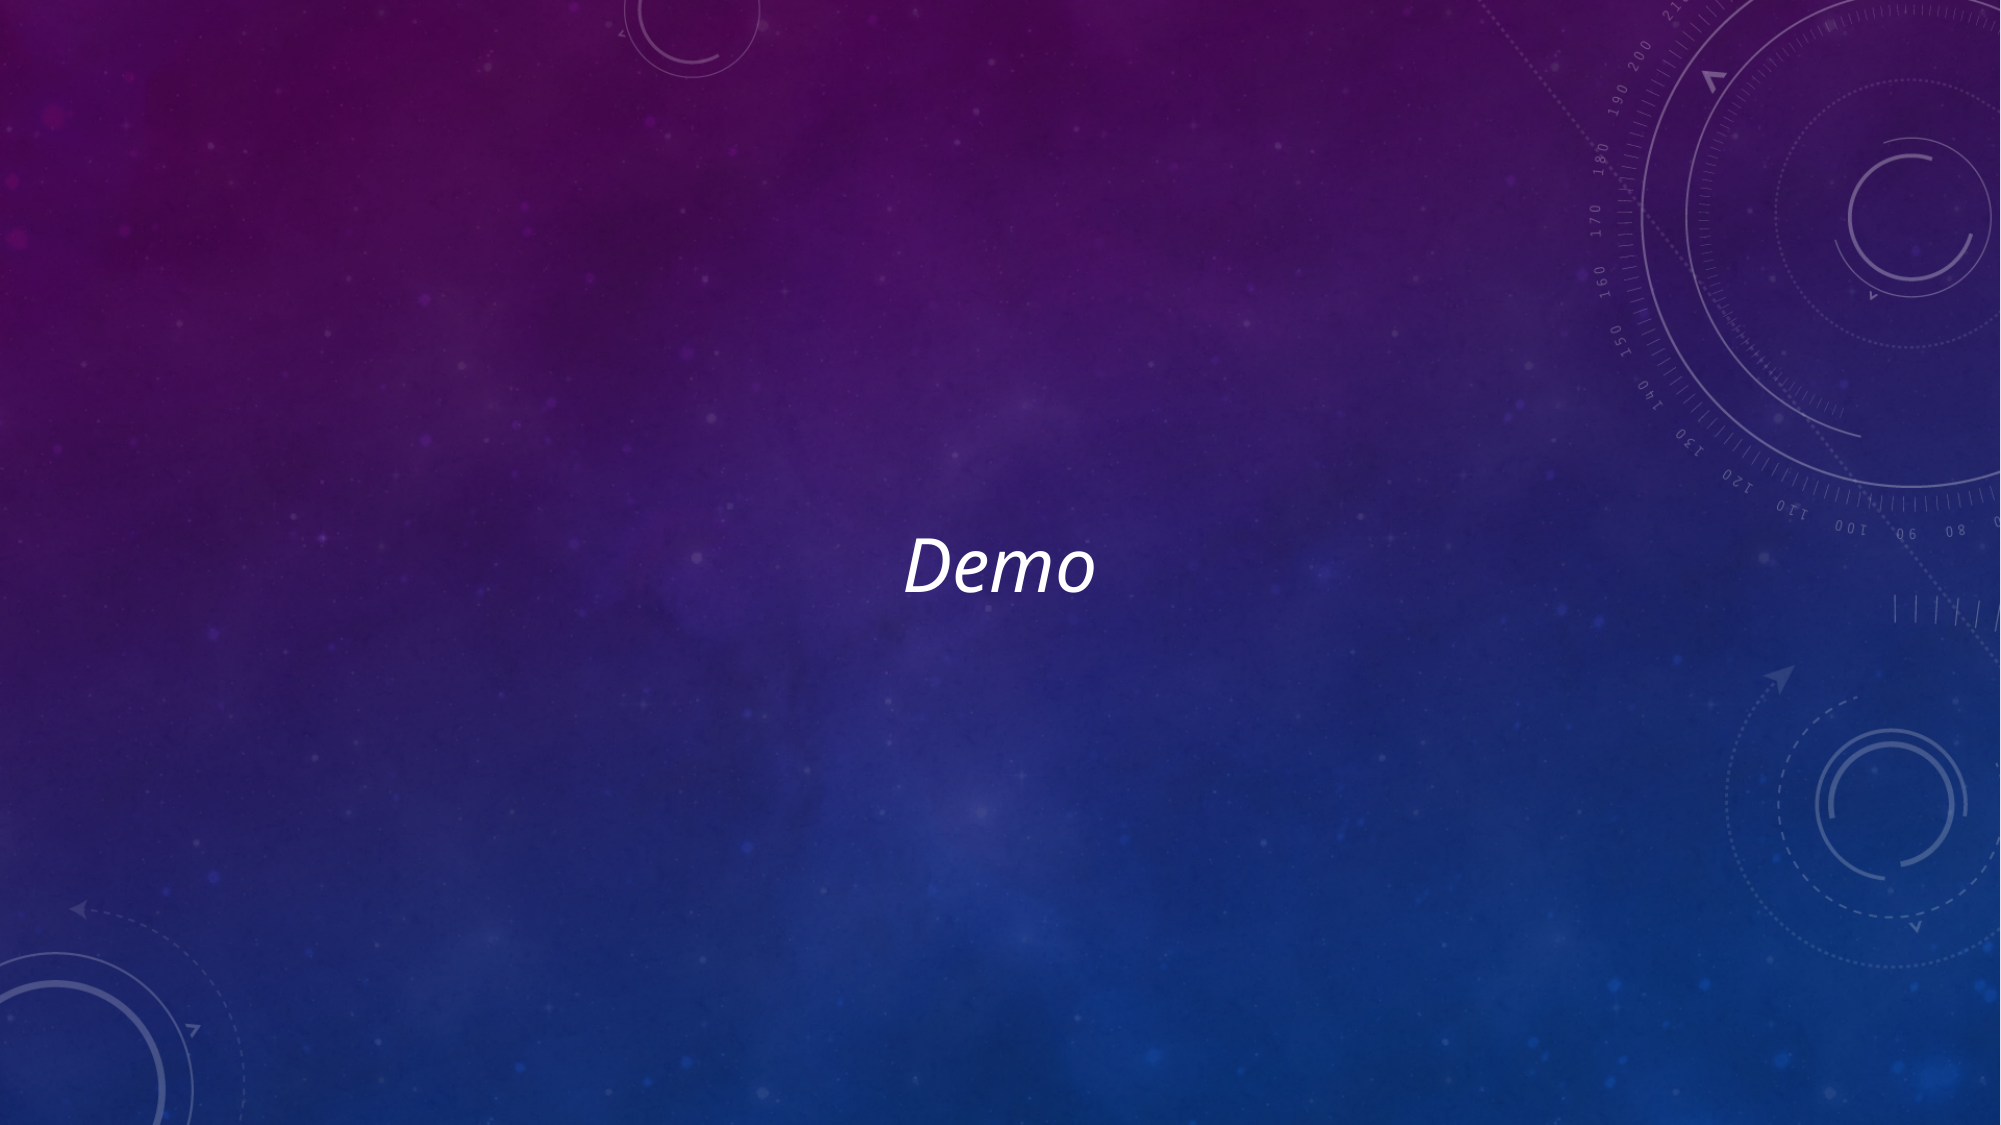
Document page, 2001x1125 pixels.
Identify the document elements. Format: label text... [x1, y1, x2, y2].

title Demo [169, 443, 1831, 682]
picture [0, 0, 2001, 1125]
